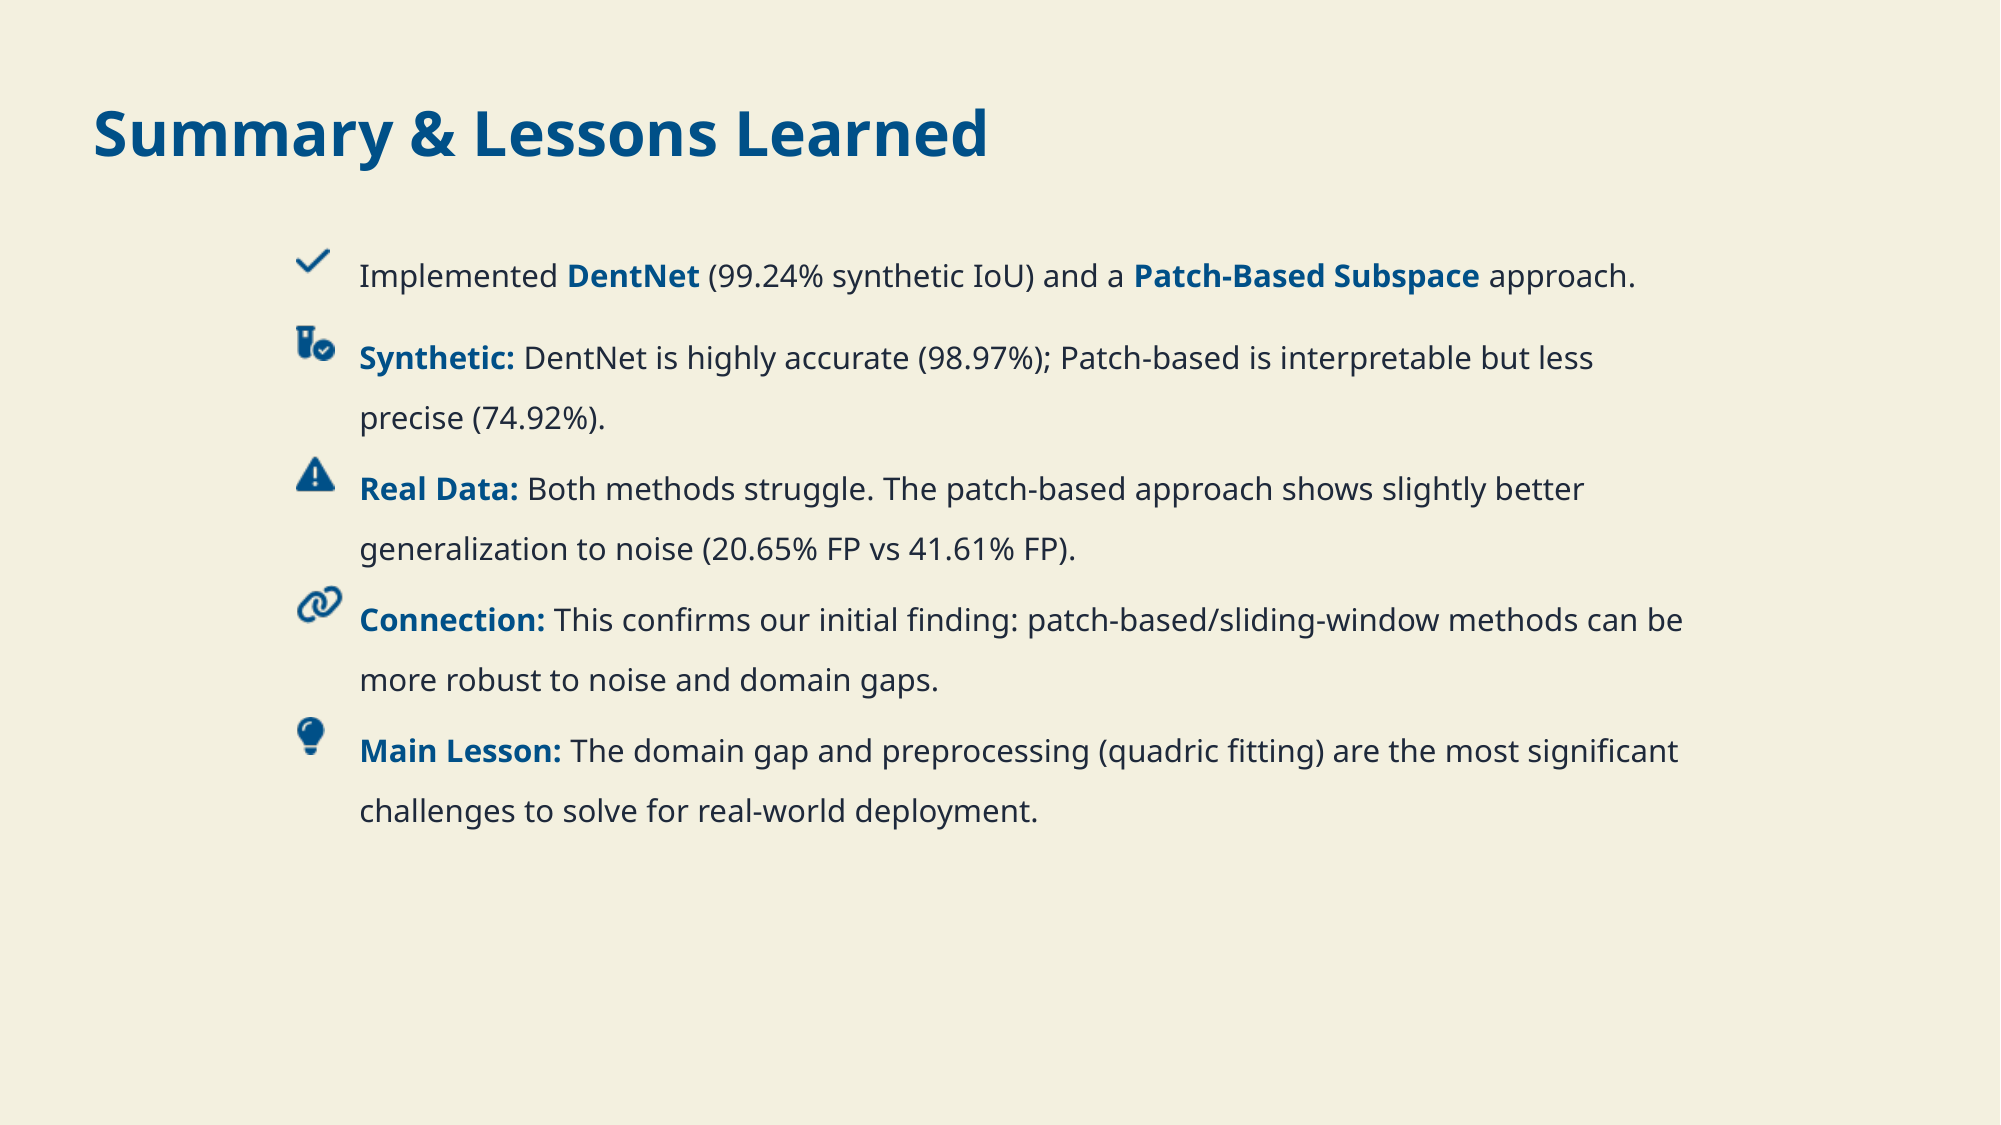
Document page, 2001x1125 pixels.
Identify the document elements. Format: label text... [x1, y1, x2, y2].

text_box Implemented DentNet (99.24% synthetic IoU) and a Patch-Based Subspace approach. [359, 234, 1703, 295]
picture [296, 454, 335, 493]
picture [296, 241, 330, 280]
picture [296, 323, 335, 362]
text_box Real Data: Both methods struggle. The patch-based approach shows slightly better generalization to noise (20.65% FP vs 41.61% FP). [359, 446, 1703, 567]
picture [296, 716, 326, 755]
text_box Connection: This confirms our initial finding: patch-based/sliding-window methods can be more robust to noise and domain gaps. [359, 578, 1703, 698]
text_box Main Lesson: The domain gap and preprocessing (quadric fitting) are the most significant challenges to solve for real-world deployment. [359, 709, 1703, 830]
text_box Summary & Lessons Learned [93, 93, 1997, 169]
picture [296, 585, 344, 624]
text_box Synthetic: DentNet is highly accurate (98.97%); Patch-based is interpretable but less precise (74.92%). [359, 315, 1703, 436]
